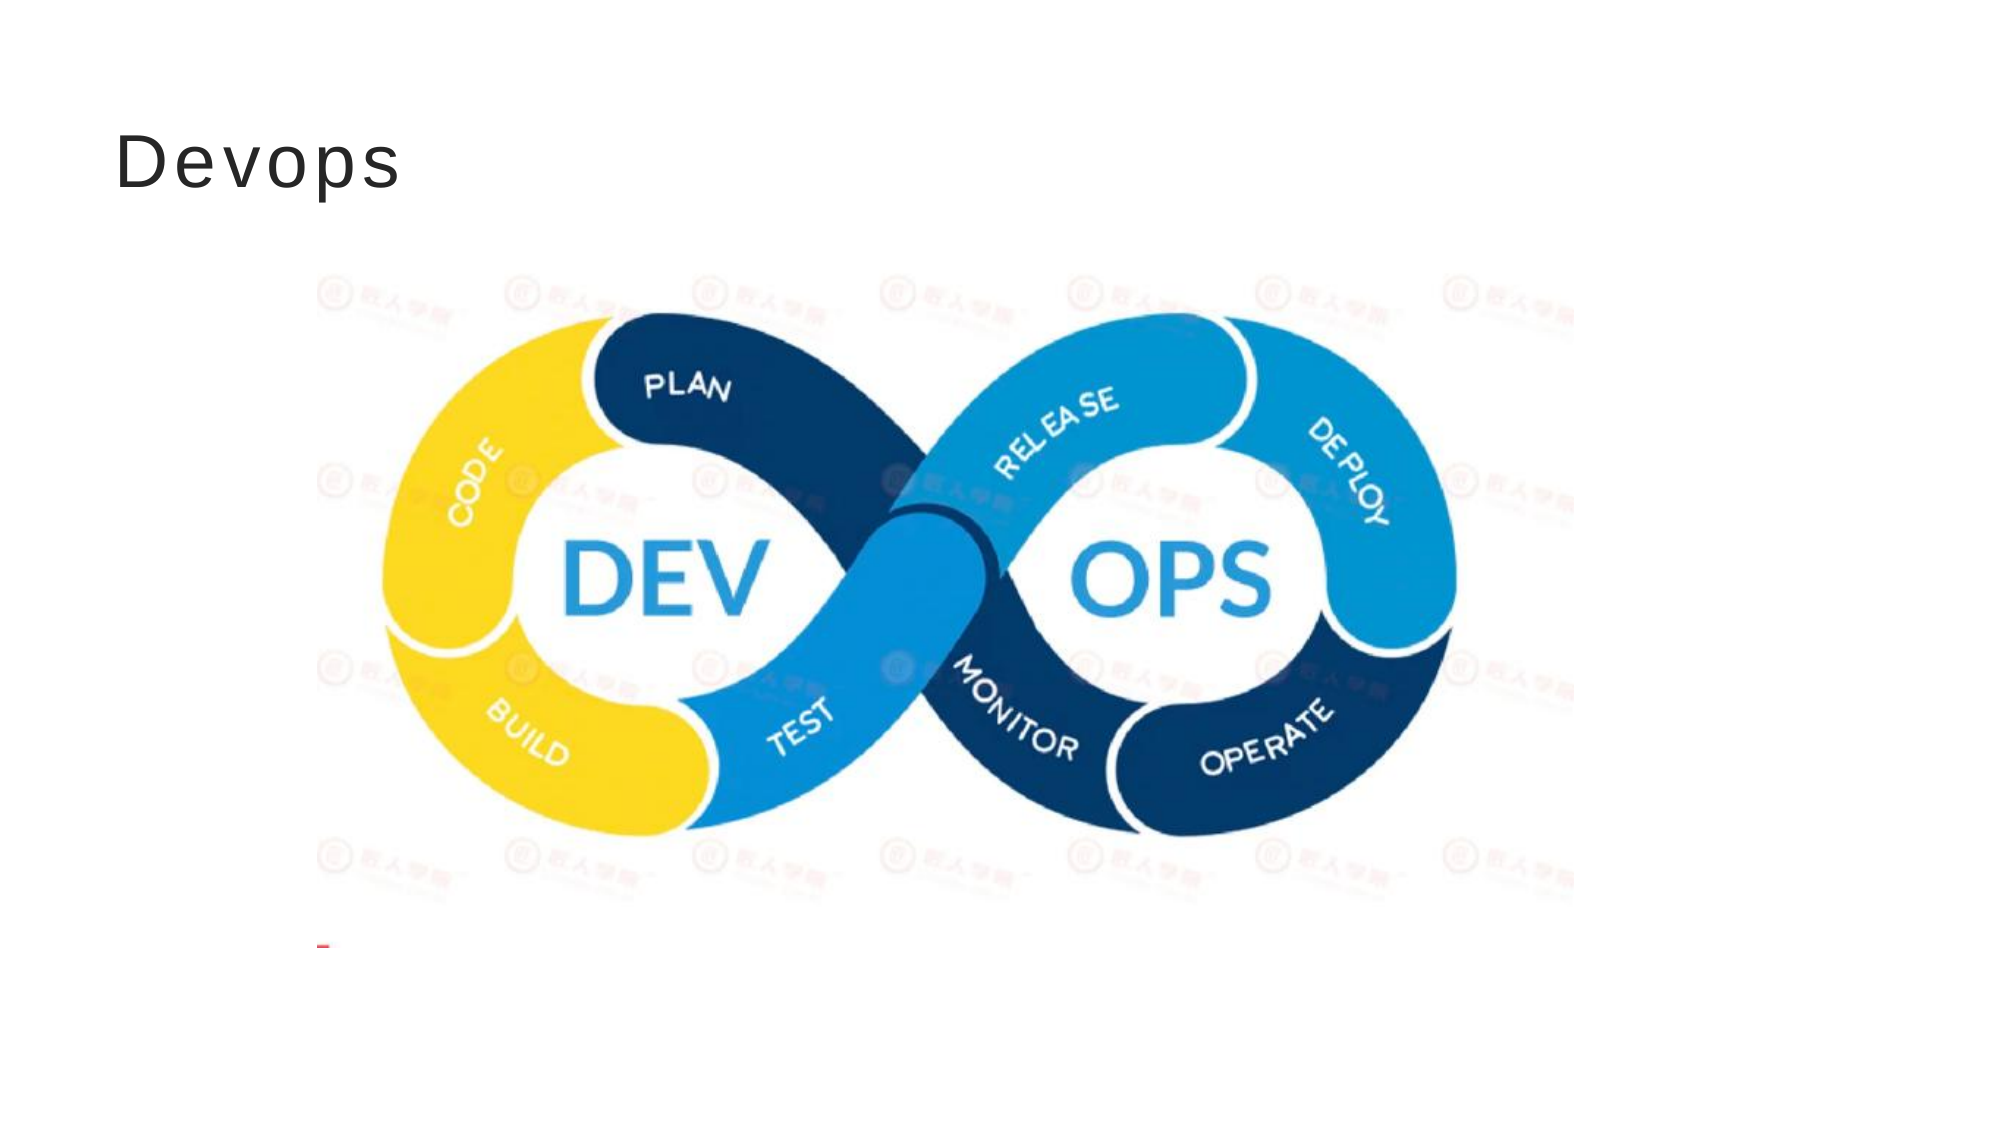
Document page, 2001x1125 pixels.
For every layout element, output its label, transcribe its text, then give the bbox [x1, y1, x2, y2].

title Devops [99, 99, 1900, 216]
picture [317, 214, 1574, 949]
